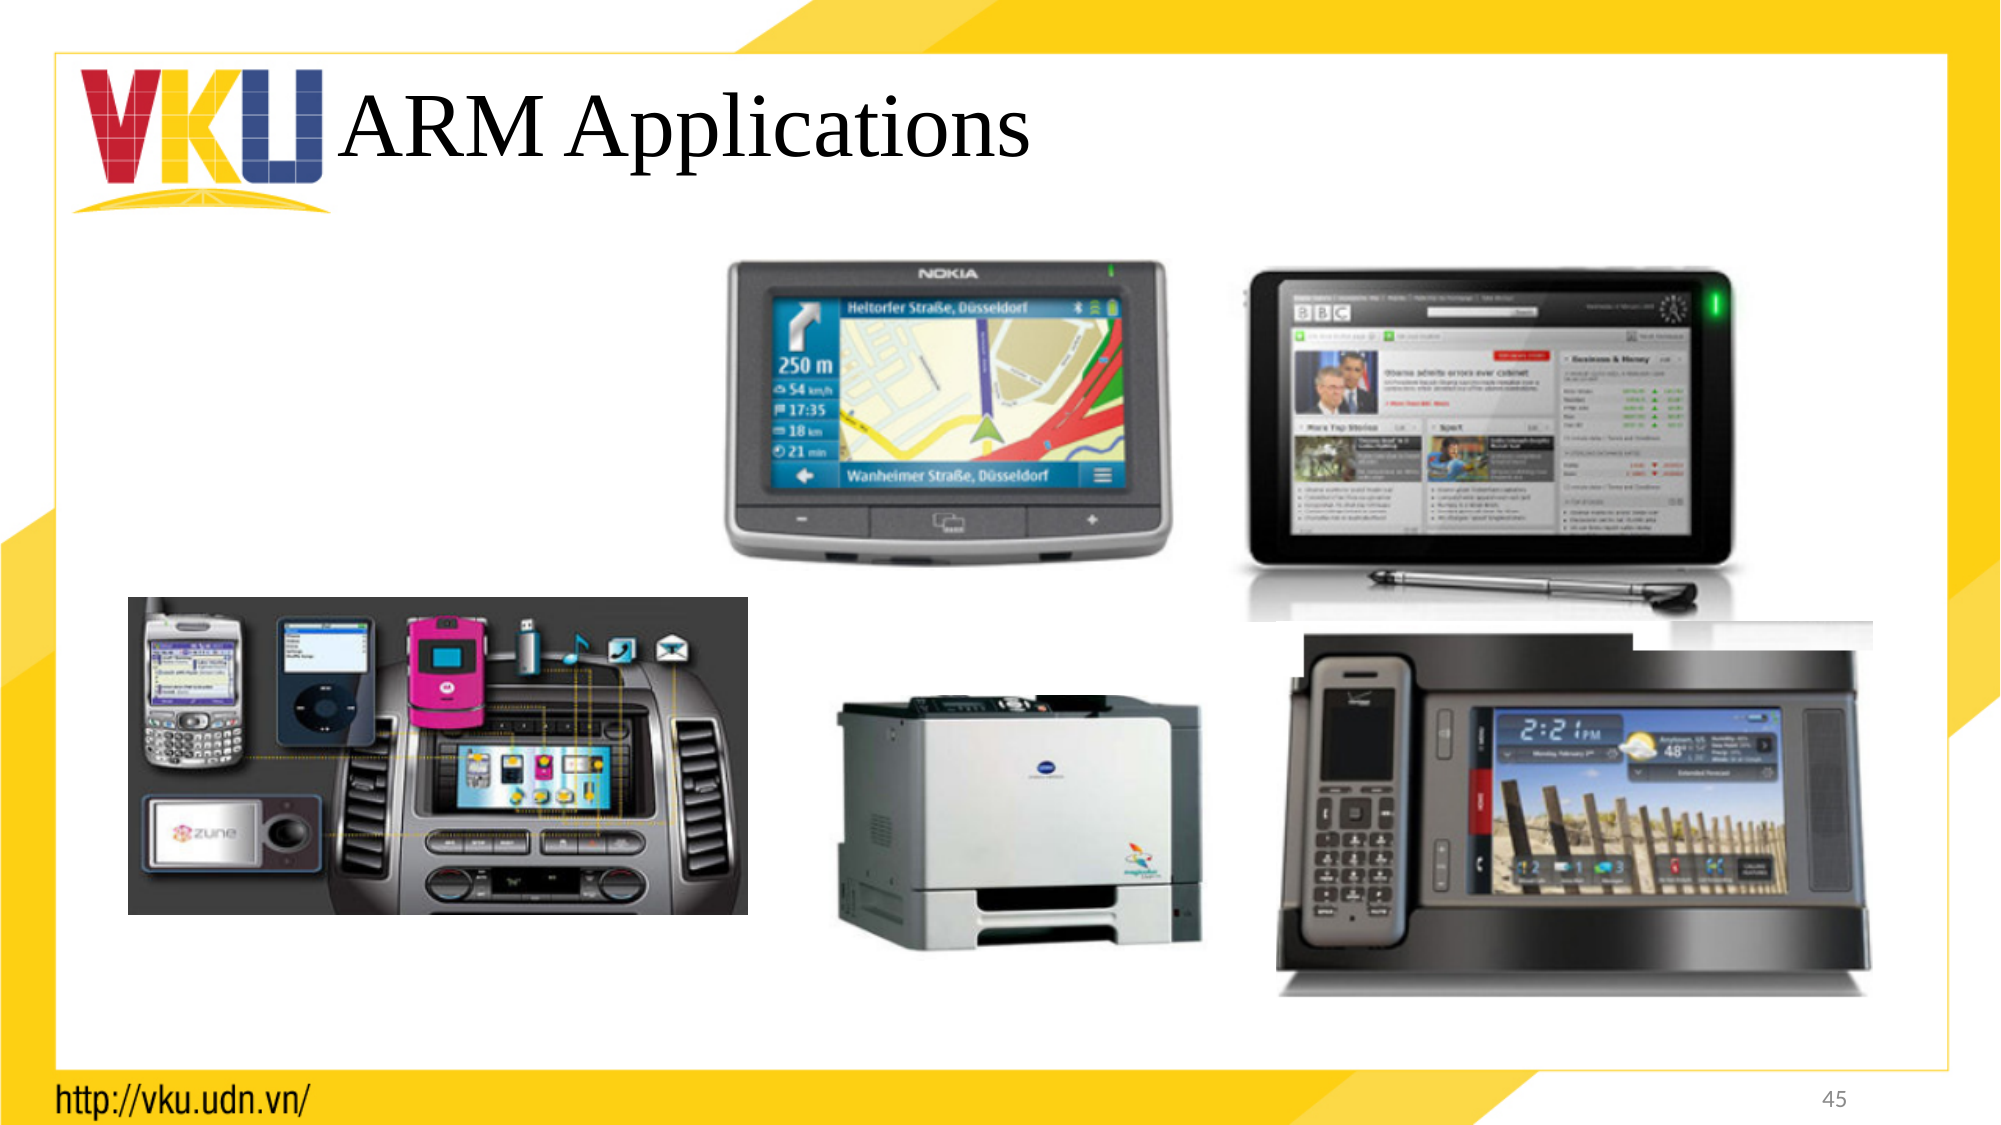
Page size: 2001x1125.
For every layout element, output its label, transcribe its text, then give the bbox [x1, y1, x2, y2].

slide_number <number> [1412, 1071, 1863, 1125]
picture [0, 0, 2001, 1125]
title ARM Applications [322, 49, 1850, 205]
